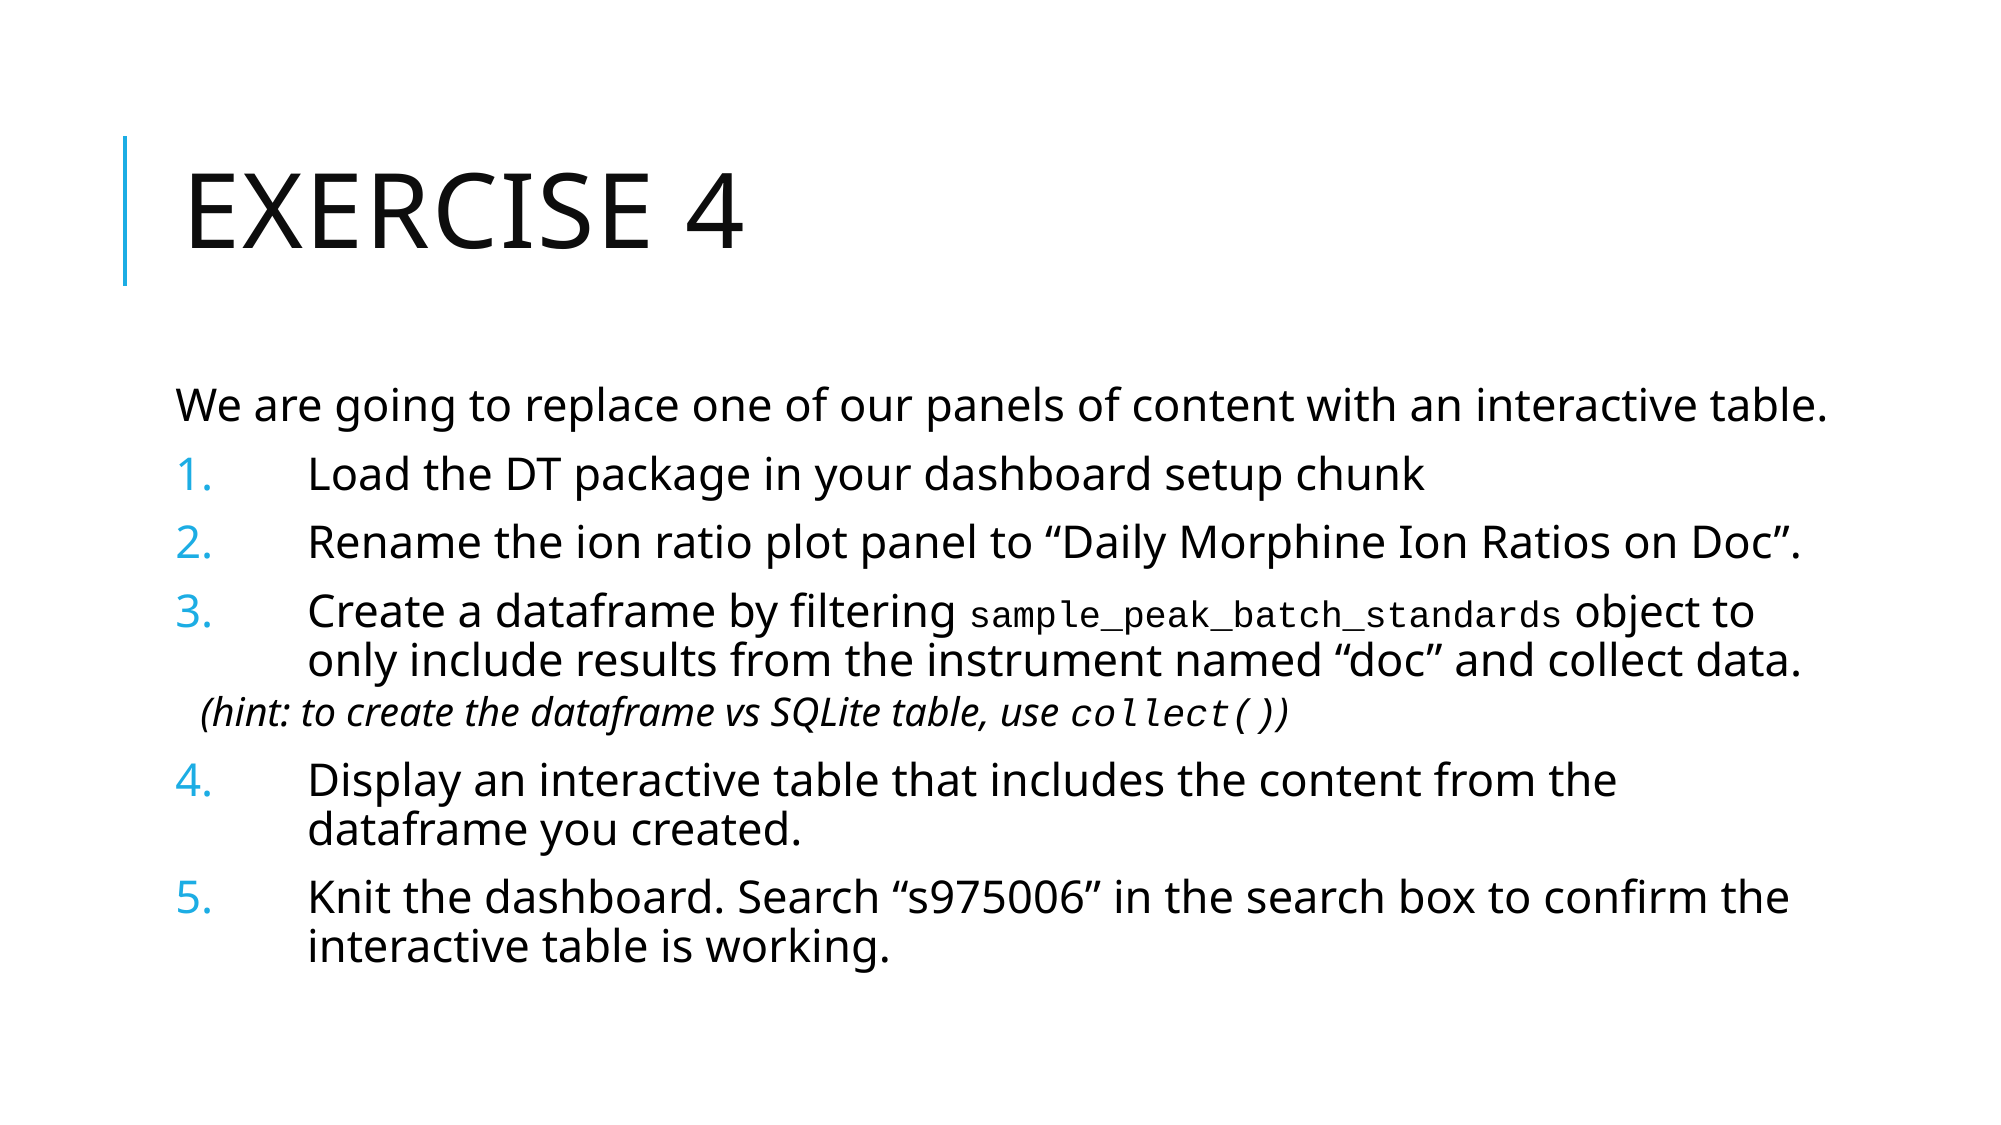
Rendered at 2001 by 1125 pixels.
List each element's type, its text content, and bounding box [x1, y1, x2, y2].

title EXERCISE 4 [168, 96, 1763, 342]
list We are going to replace one of our panels of content with an interactive table. Load the DT package in your dashboard setup chunk Rename the ion ratio plot panel to “Daily Morphine Ion Ratios on Doc”. Create a dataframe by filtering sample_peak_batch_standards object to only include results from the instrument named “doc” and collect data. (hint: to create the dataframe vs SQLite table, use collect()) Display an interactive table that includes the content from the dataframe you created. Knit the dashboard. Search “s975006” in the search box to confirm the interactive table is working. [168, 375, 1848, 1035]
